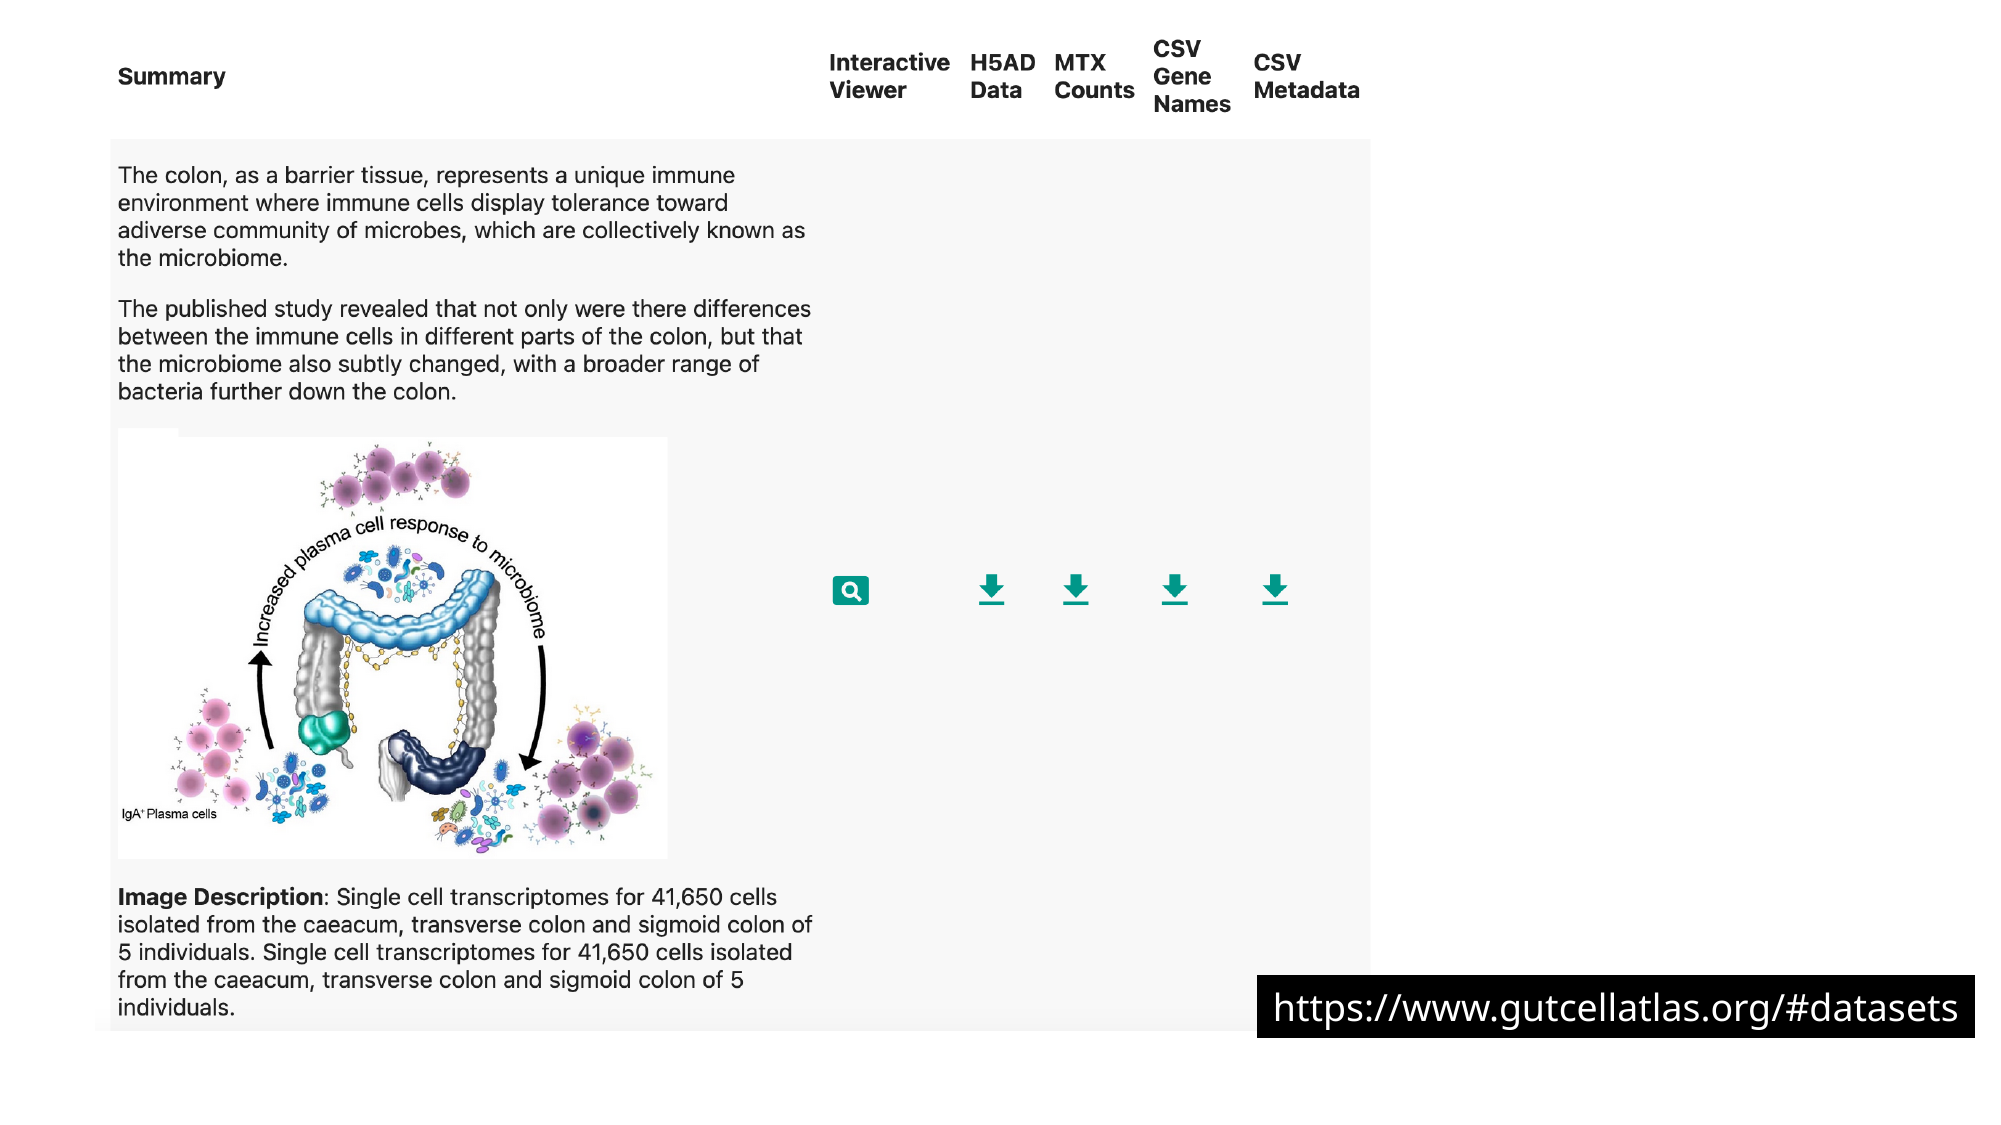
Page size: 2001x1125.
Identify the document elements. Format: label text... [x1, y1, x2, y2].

text_box https://www.gutcellatlas.org/#datasets [1257, 975, 1975, 1038]
picture [94, 38, 1371, 1031]
